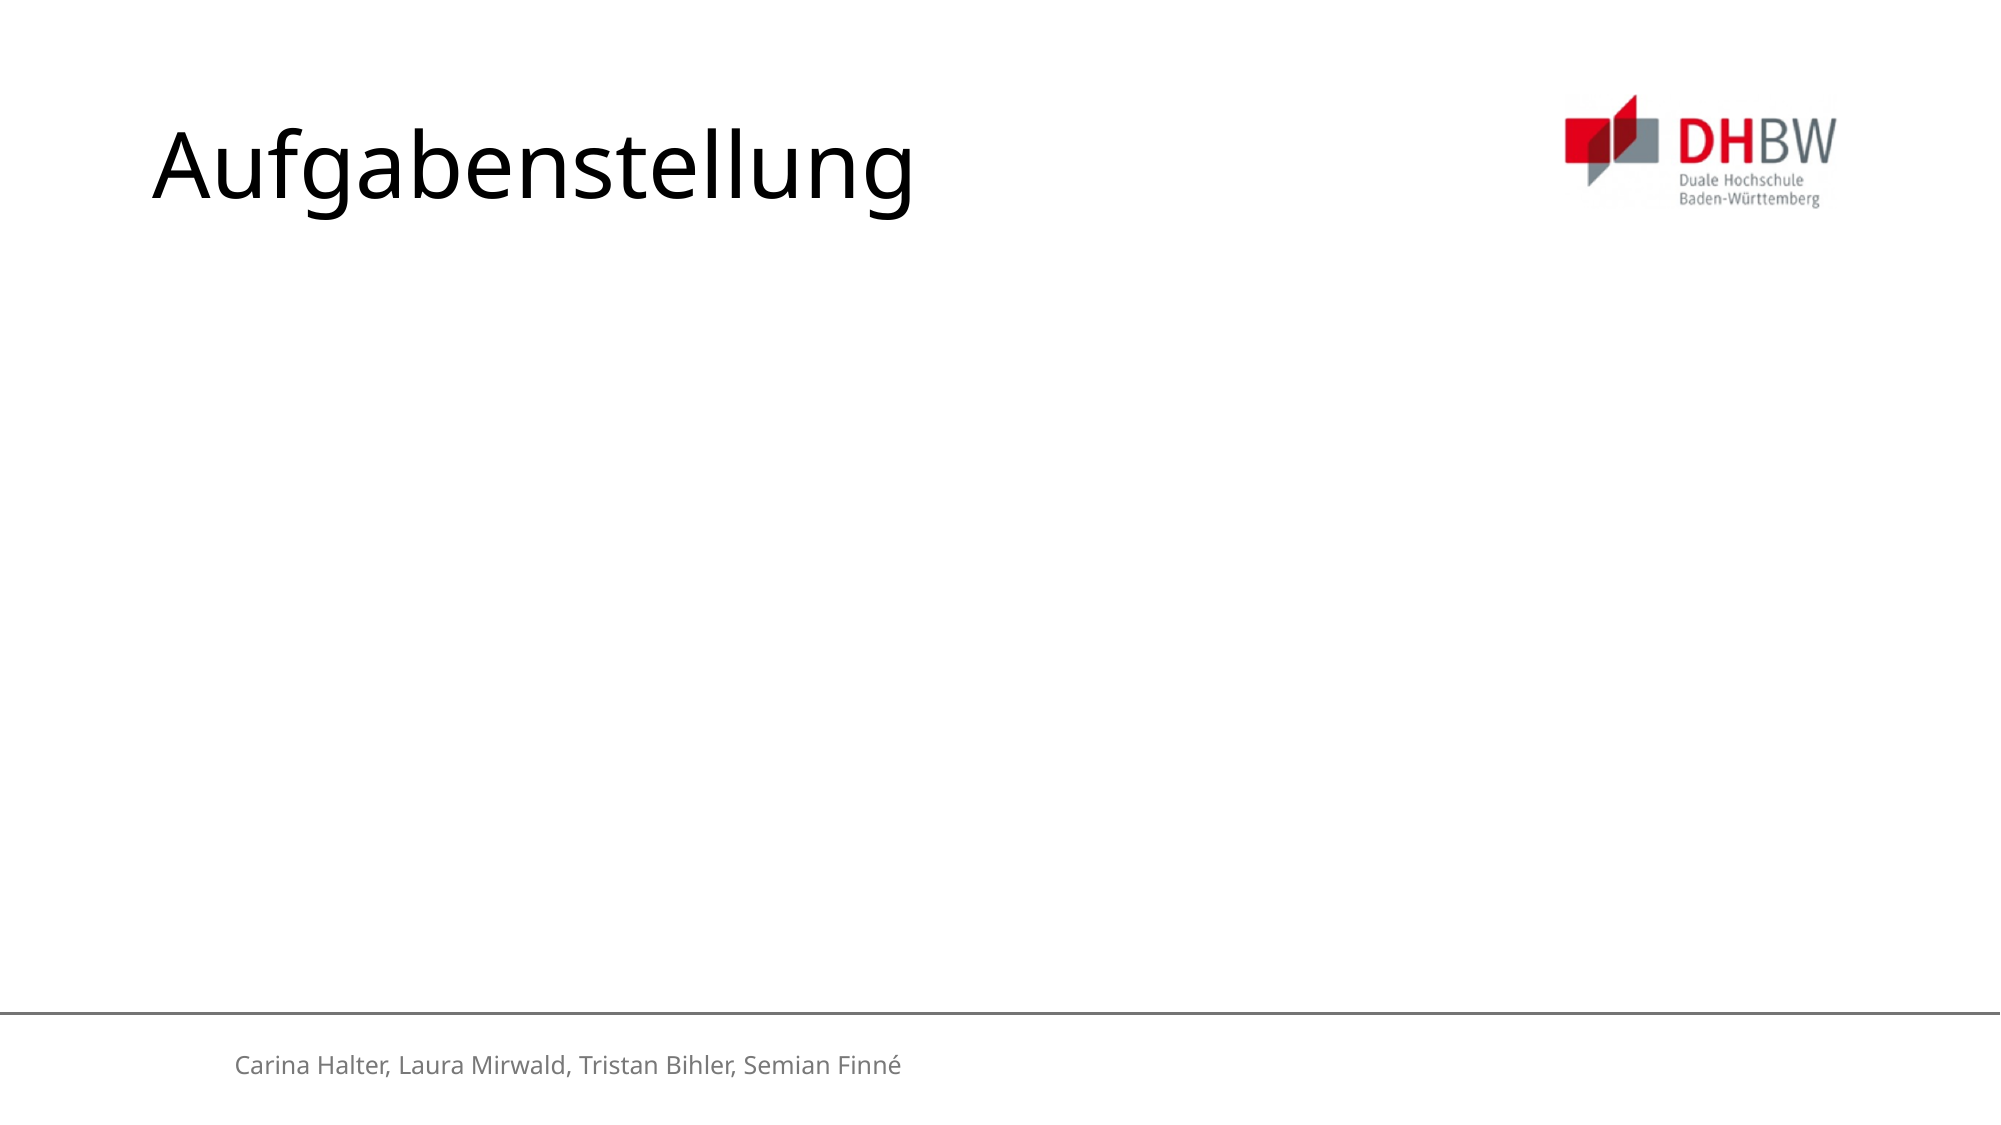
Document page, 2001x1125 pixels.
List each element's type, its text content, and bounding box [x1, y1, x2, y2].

footer Carina Halter, Laura Mirwald, Tristan Bihler, Semian Finné [137, 1036, 1000, 1097]
title Aufgabenstellung [137, 59, 1863, 278]
